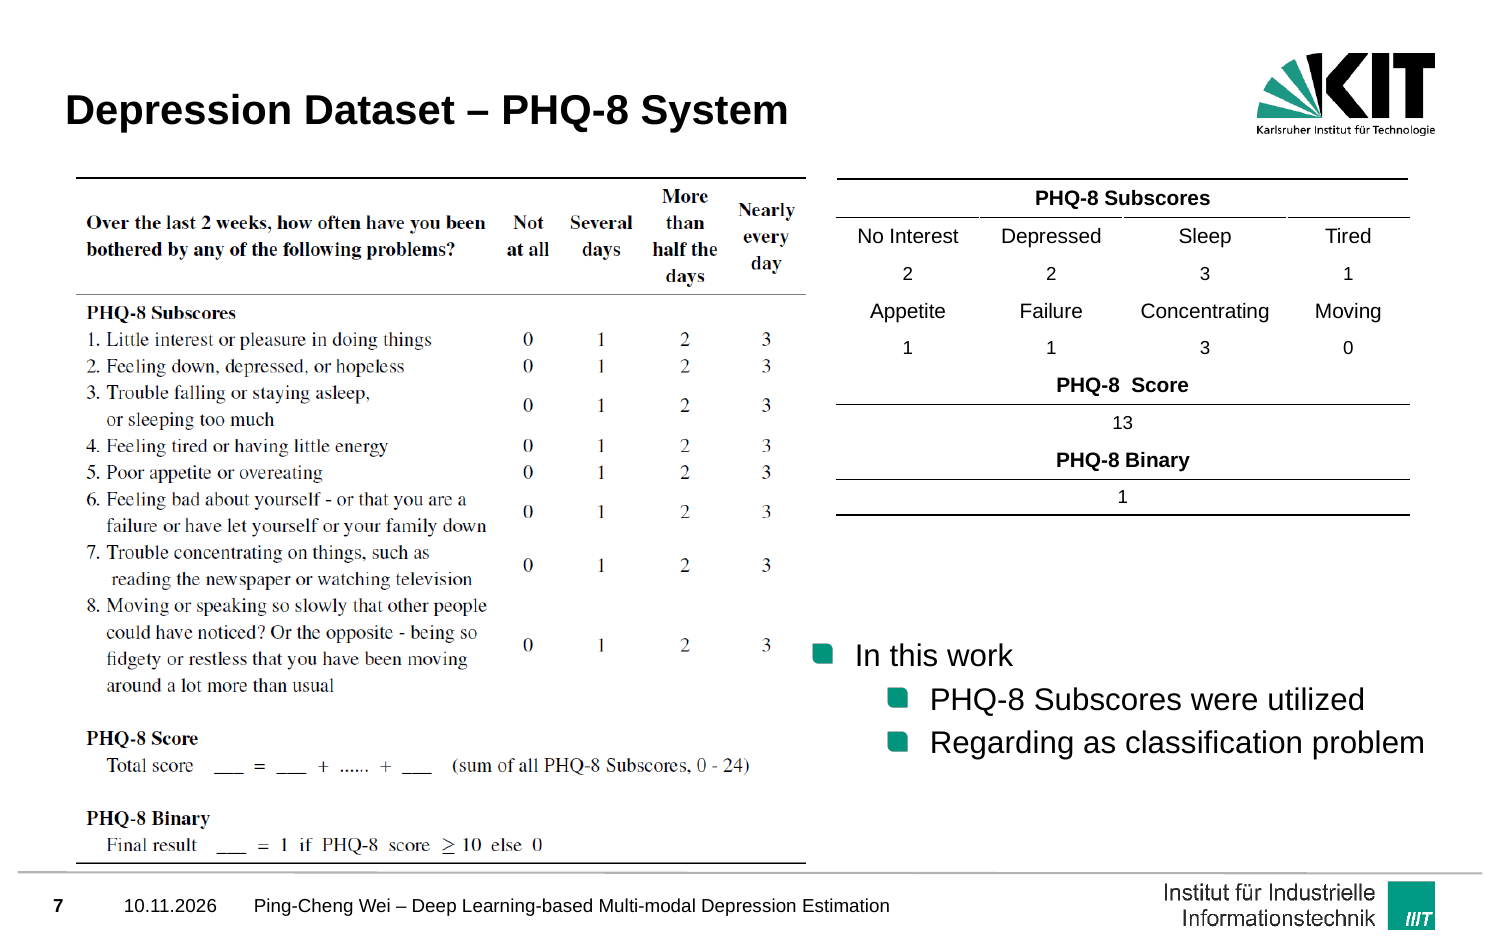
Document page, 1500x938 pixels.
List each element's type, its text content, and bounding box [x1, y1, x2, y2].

table_cell 1 [837, 331, 979, 366]
table_cell Depressed [980, 218, 1122, 255]
table_cell Appetite [837, 293, 979, 330]
table_cell Tired [1288, 218, 1408, 255]
table_cell 0 [1288, 331, 1408, 366]
table_cell PHQ-8 Binary [837, 442, 1408, 479]
table_cell 13 [837, 405, 1408, 440]
picture [1257, 53, 1435, 136]
table_cell Sleep [1124, 218, 1286, 255]
table_cell 1 [1288, 257, 1408, 291]
table_cell Moving [1288, 293, 1408, 330]
table_cell 3 [1124, 257, 1286, 291]
picture [1162, 879, 1435, 931]
table_cell Concentrating [1124, 293, 1286, 330]
table_header PHQ-8 Subscores [837, 180, 1408, 217]
picture [65, 167, 834, 869]
table_cell 3 [1124, 331, 1286, 366]
table_cell No Interest [837, 218, 979, 255]
table_cell 1 [837, 480, 1408, 514]
picture [886, 686, 909, 709]
table_cell 2 [980, 257, 1122, 291]
picture [886, 730, 909, 753]
title Depression Dataset – PHQ-8 System [64, 56, 1199, 133]
text_box In this work PHQ-8 Subscores were utilized Regarding as classification problem [819, 627, 1449, 768]
table_cell PHQ-8 Score [837, 367, 1408, 404]
table_cell 2 [837, 257, 979, 291]
table_cell 1 [980, 331, 1122, 366]
table_cell Failure [980, 293, 1122, 330]
